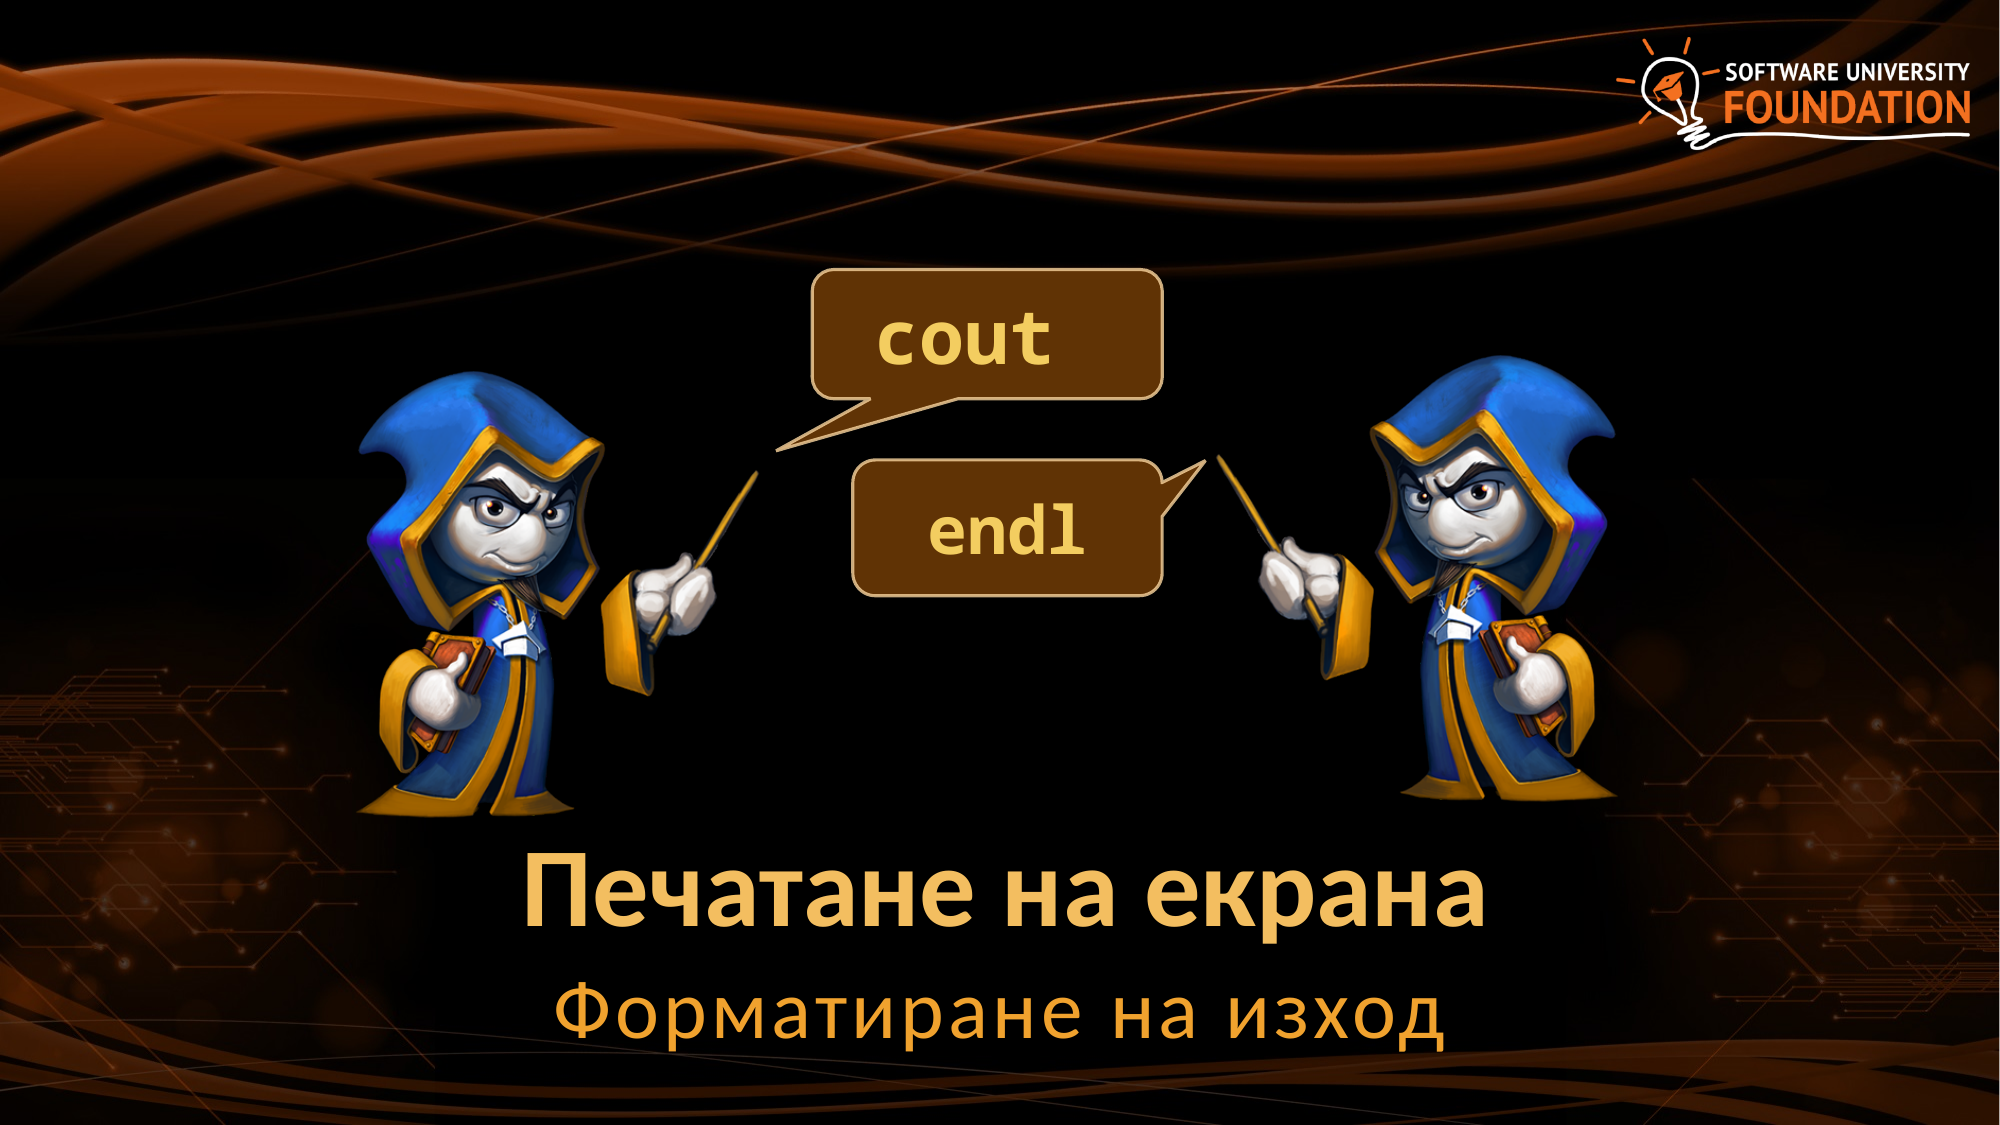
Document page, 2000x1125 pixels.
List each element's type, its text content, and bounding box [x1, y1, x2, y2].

title Печатане на екрана [155, 822, 1856, 957]
text_box cout [775, 268, 1164, 452]
picture [0, 0, 2000, 1125]
list Форматиране на изход [149, 944, 1850, 1063]
text_box endl [851, 458, 1207, 597]
